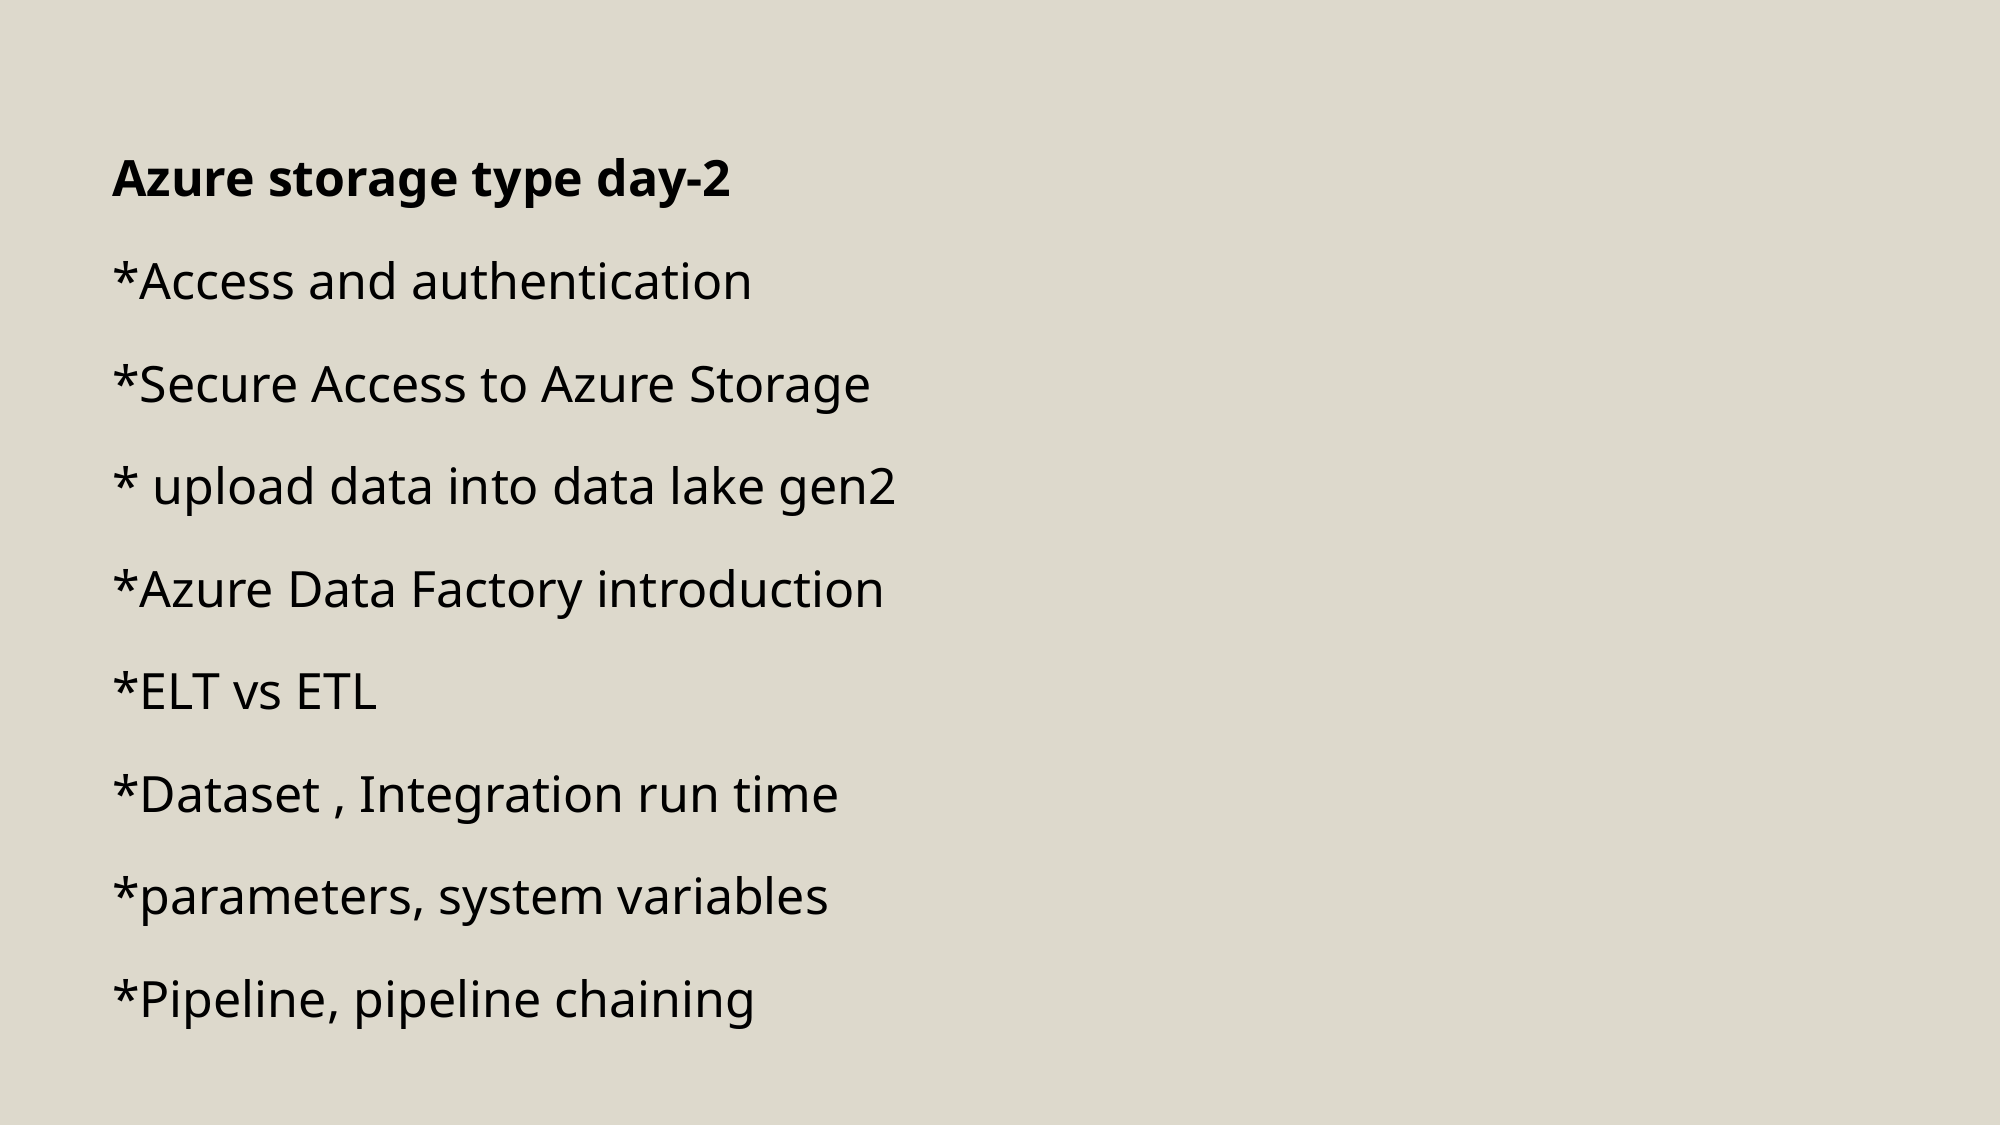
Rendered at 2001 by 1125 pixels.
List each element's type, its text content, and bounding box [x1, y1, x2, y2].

text_box Azure storage type day-2 *Access and authentication *Secure Access to Azure Storage * upload data into data lake gen2 *Azure Data Factory introduction *ELT vs ETL *Dataset , Integration run time *parameters, system variables *Pipeline, pipeline chaining [97, 109, 1496, 1115]
